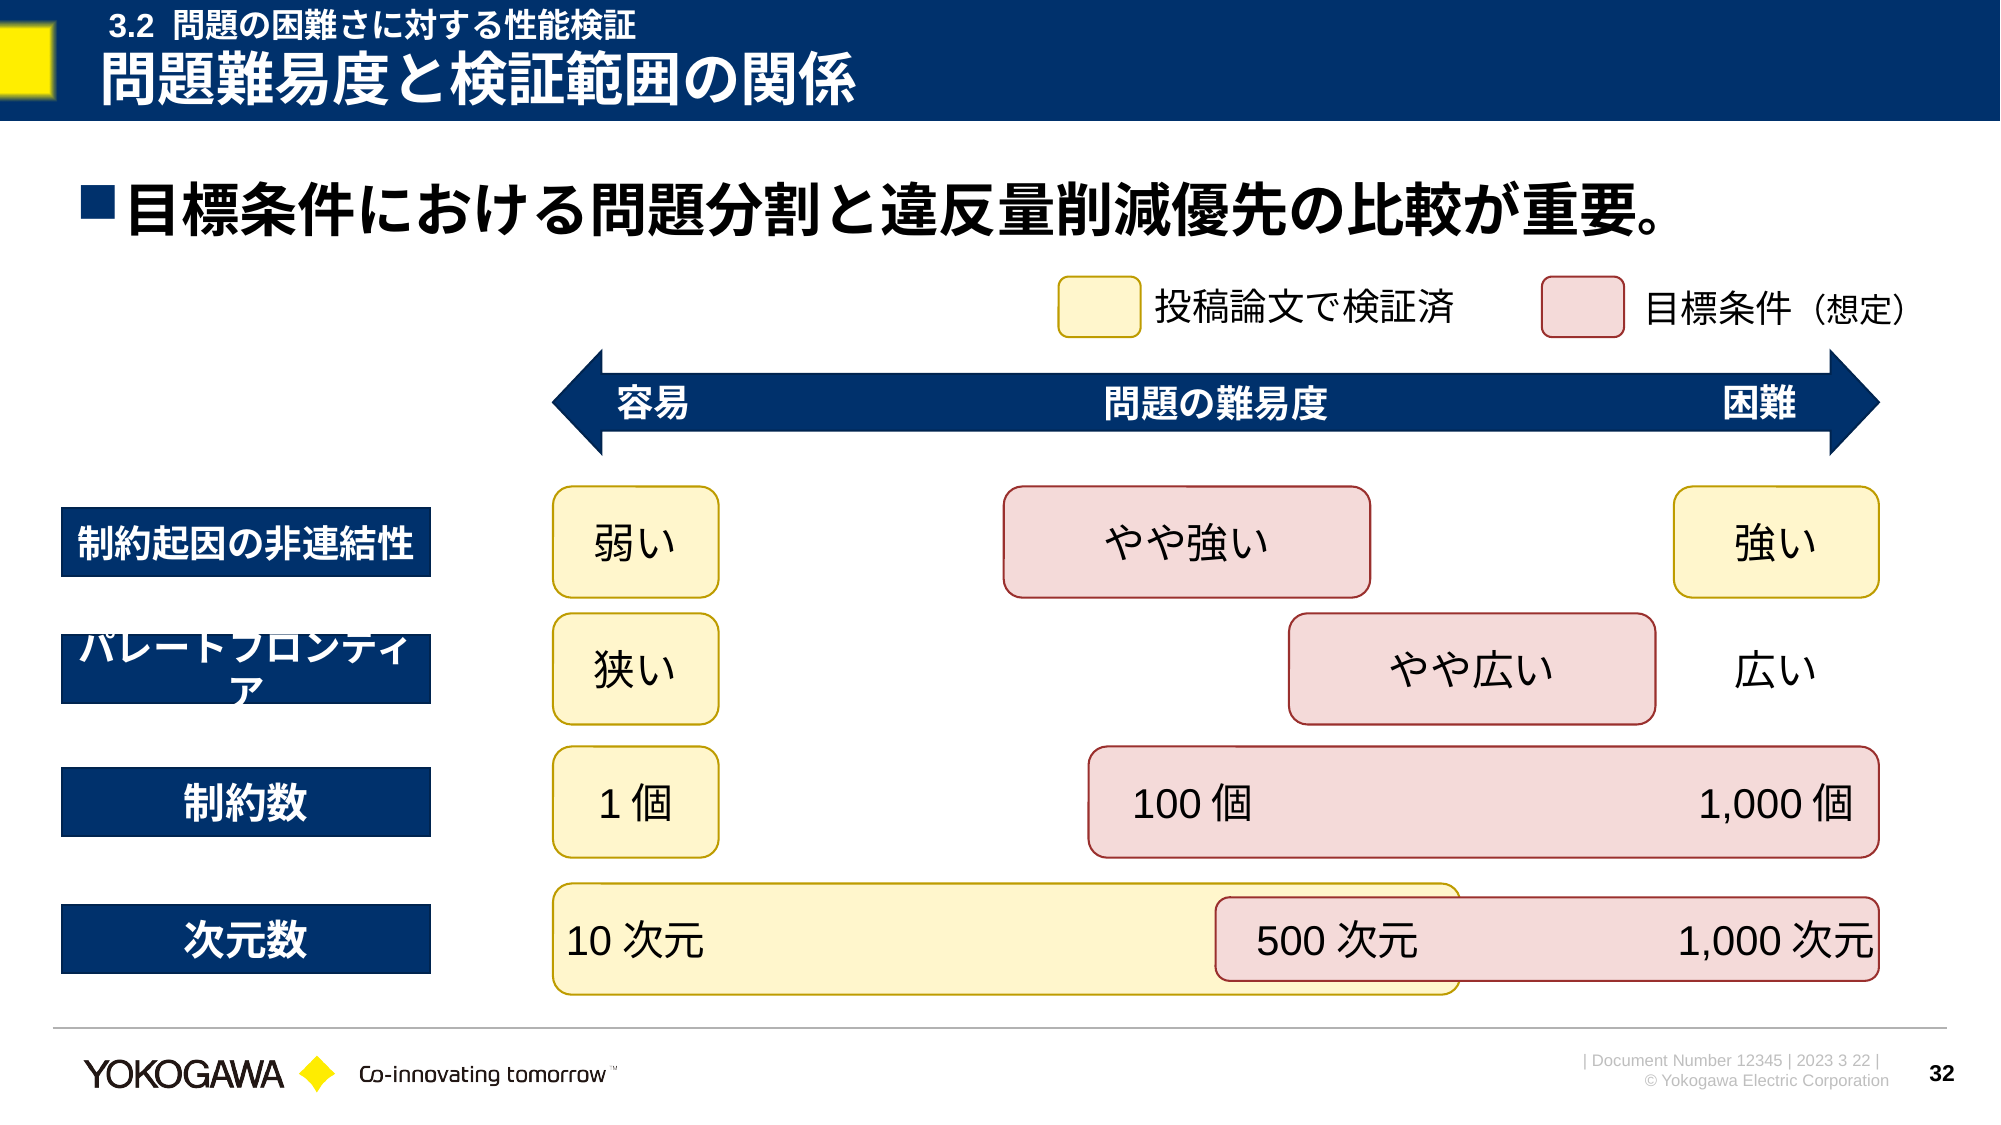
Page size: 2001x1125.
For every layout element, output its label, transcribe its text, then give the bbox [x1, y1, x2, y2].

text_box 100個 [1101, 769, 1285, 835]
text_box [1672, 485, 1880, 509]
picture [0, 6, 69, 115]
text_box [1087, 745, 1880, 859]
text_box [551, 882, 1461, 996]
text_box 広い [1657, 636, 1899, 701]
text_box 次元数 [61, 904, 431, 974]
text_box 投稿論文で検証済 [1120, 275, 1489, 336]
text_box やや広い [1372, 636, 1572, 701]
text_box [1287, 612, 1657, 726]
text_box 困難 [1685, 371, 1834, 432]
slide_number 32 [1904, 1042, 1970, 1103]
text_box [551, 485, 720, 599]
text_box [1057, 275, 1138, 339]
text_box 1,000次元 [1654, 906, 1899, 972]
text_box 10次元 [543, 906, 728, 972]
text_box やや強い [1075, 509, 1299, 575]
text_box 問題の難易度 [728, 372, 1685, 432]
text_box パレートフロンティア [61, 634, 431, 704]
text_box 目標条件における問題分割と違反量削減優先の比較が重要。 [61, 174, 1950, 266]
text_box [1215, 896, 1879, 982]
text_box 500次元 [1215, 906, 1461, 972]
text_box 1個 [566, 769, 705, 835]
text_box 目標条件（想定） [1624, 277, 1946, 338]
text_box 強い [1654, 509, 1899, 575]
text_box 3.2 問題の困難さに対する性能検証 [93, 0, 836, 52]
text_box 制約起因の非連結性 [61, 507, 431, 577]
text_box 狭い [572, 636, 699, 701]
text_box 容易 [579, 371, 728, 432]
text_box 問題の難易度 [551, 373, 603, 457]
text_box 問題の難易度 [1829, 348, 1881, 457]
picture [83, 1055, 617, 1093]
text_box 問題の難易度 [581, 348, 603, 371]
text_box 弱い [566, 509, 705, 575]
text_box 制約数 [61, 767, 431, 837]
text_box [551, 745, 720, 859]
text_box 1,000個 [1654, 769, 1899, 835]
text_box [1672, 575, 1880, 599]
text_box [1540, 275, 1624, 339]
text_box [551, 612, 720, 726]
text_box [1002, 485, 1372, 599]
title 問題難易度と検証範囲の関係 [84, 39, 1955, 125]
